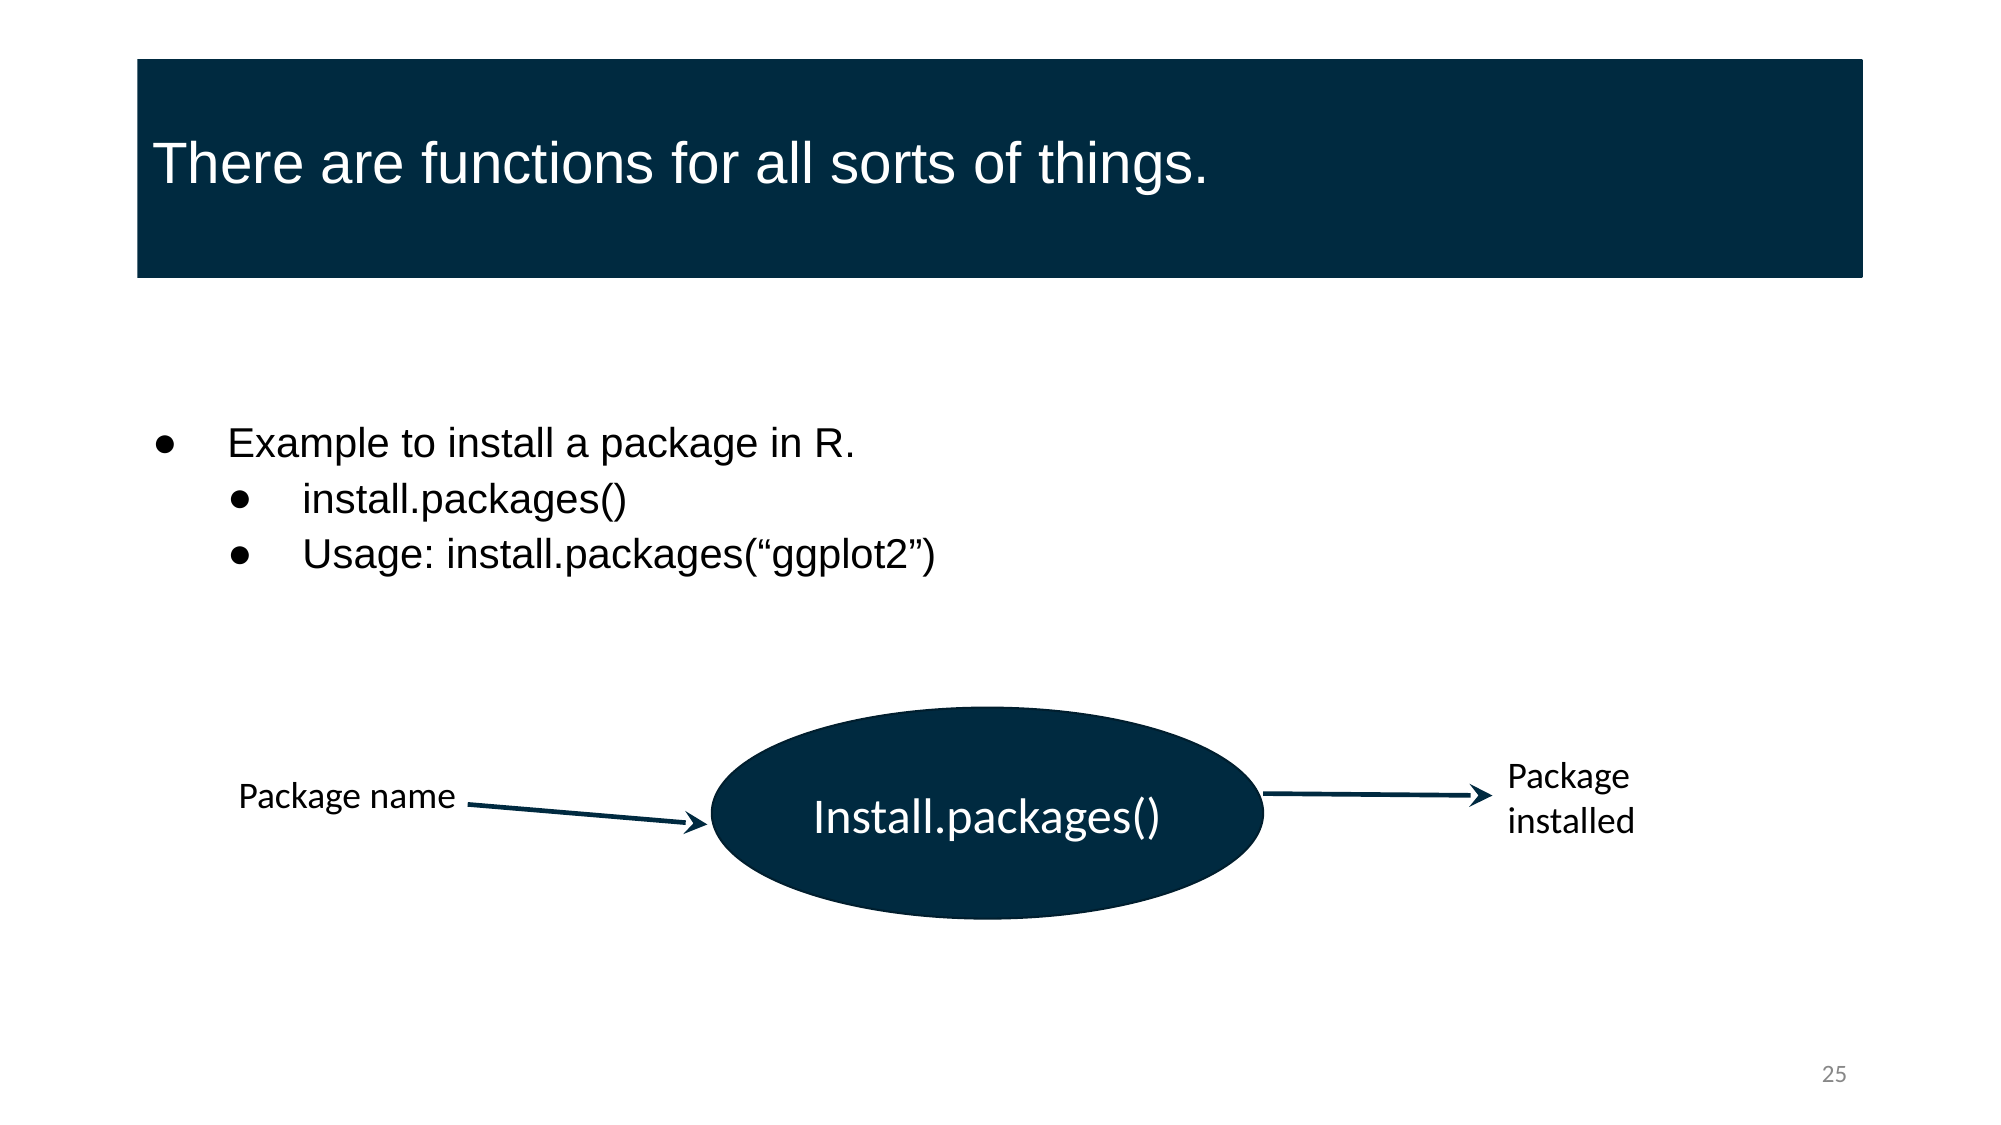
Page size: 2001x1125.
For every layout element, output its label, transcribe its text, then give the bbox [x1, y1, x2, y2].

text_box Package name [223, 763, 473, 824]
text_box Package installed [1492, 743, 1750, 848]
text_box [1262, 793, 1493, 797]
title There are functions for all sorts of things. [137, 59, 1863, 278]
text_box Install.packages() [712, 707, 1264, 919]
slide_number ‹#› [1412, 1042, 1863, 1103]
list Example to install a package in R. install.packages() Usage: install.packages(“ggplot2”) [137, 391, 1902, 712]
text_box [467, 804, 708, 825]
